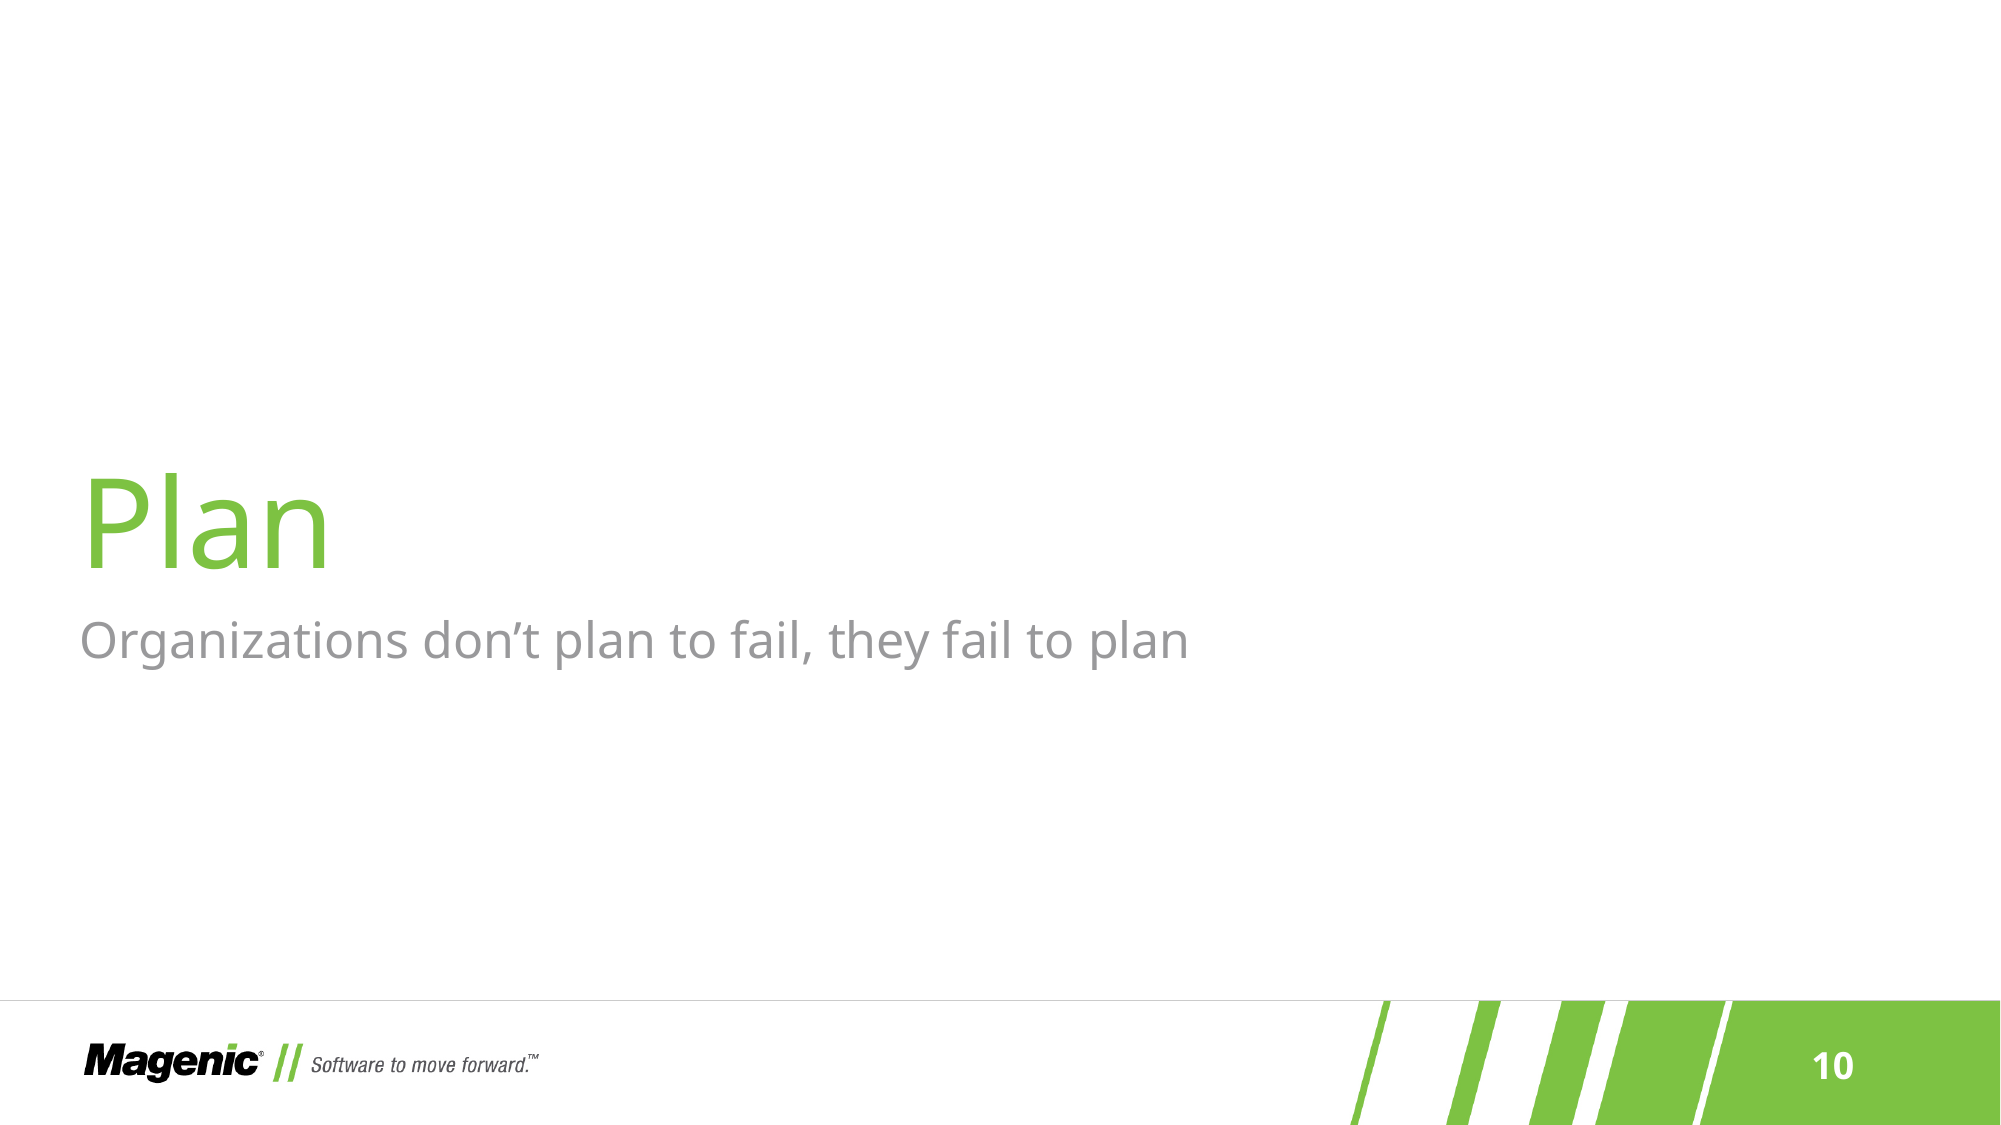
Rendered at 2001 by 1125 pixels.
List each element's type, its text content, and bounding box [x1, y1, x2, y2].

title Plan [64, 41, 1940, 604]
picture [0, 0, 2001, 1125]
list Organizations don’t plan to fail, they fail to plan [64, 607, 1940, 939]
